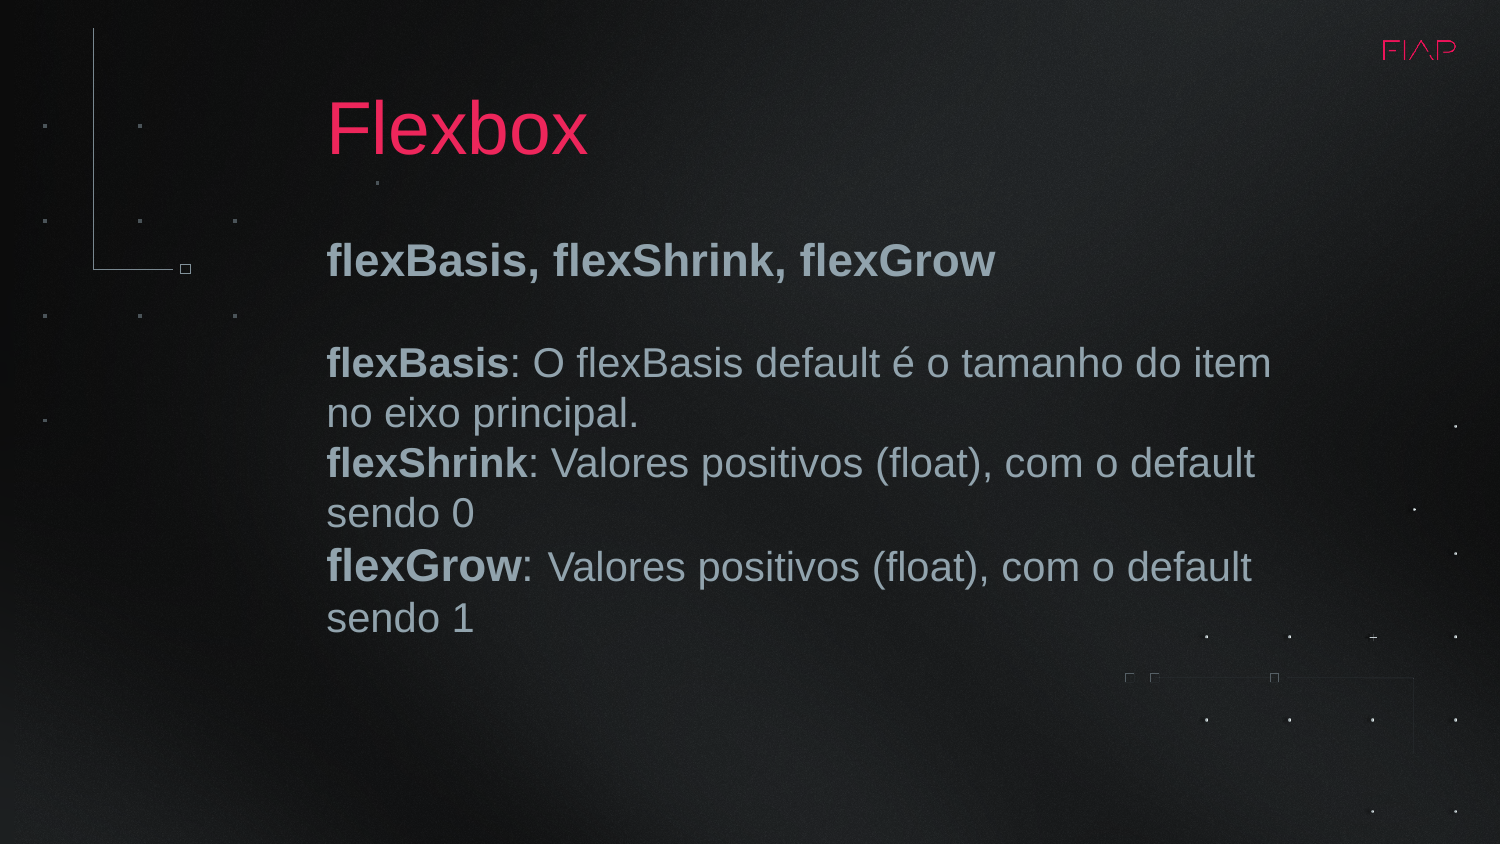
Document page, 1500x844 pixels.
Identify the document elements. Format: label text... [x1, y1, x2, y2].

text_box flexBasis, flexShrink, flexGrow flexBasis: O flexBasis default é o tamanho do item no eixo principal. flexShrink: Valores positivos (float), com o default sendo 0 flexGrow: Valores positivos (float), com o default sendo 1 [311, 222, 1317, 648]
text_box Flexbox [383, 72, 1126, 177]
picture [0, 0, 1500, 844]
